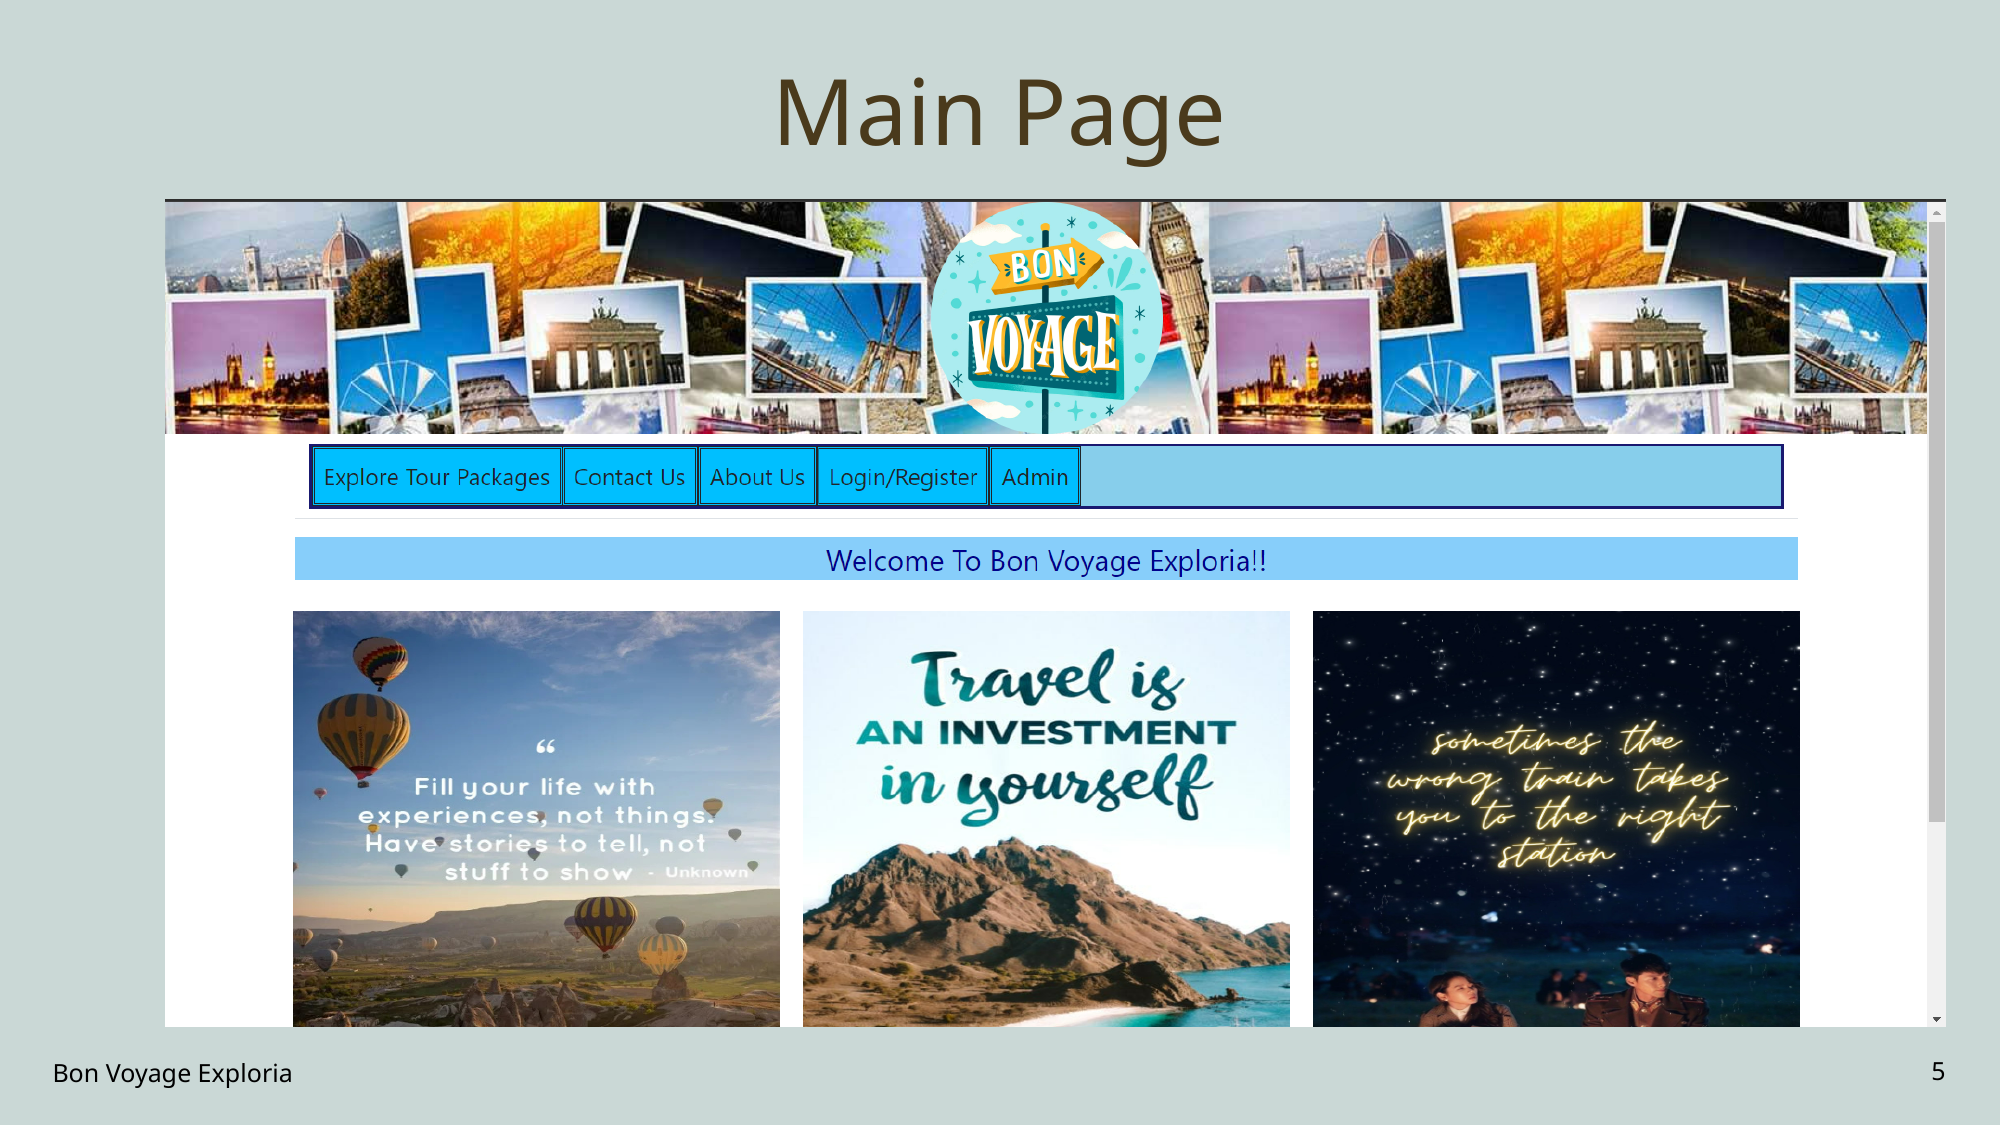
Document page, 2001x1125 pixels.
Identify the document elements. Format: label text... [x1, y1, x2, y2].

slide_number 5 [1510, 1042, 1961, 1103]
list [165, 199, 1946, 1027]
title Main Page [137, 62, 1863, 280]
footer Bon Voyage Exploria [37, 1042, 713, 1103]
